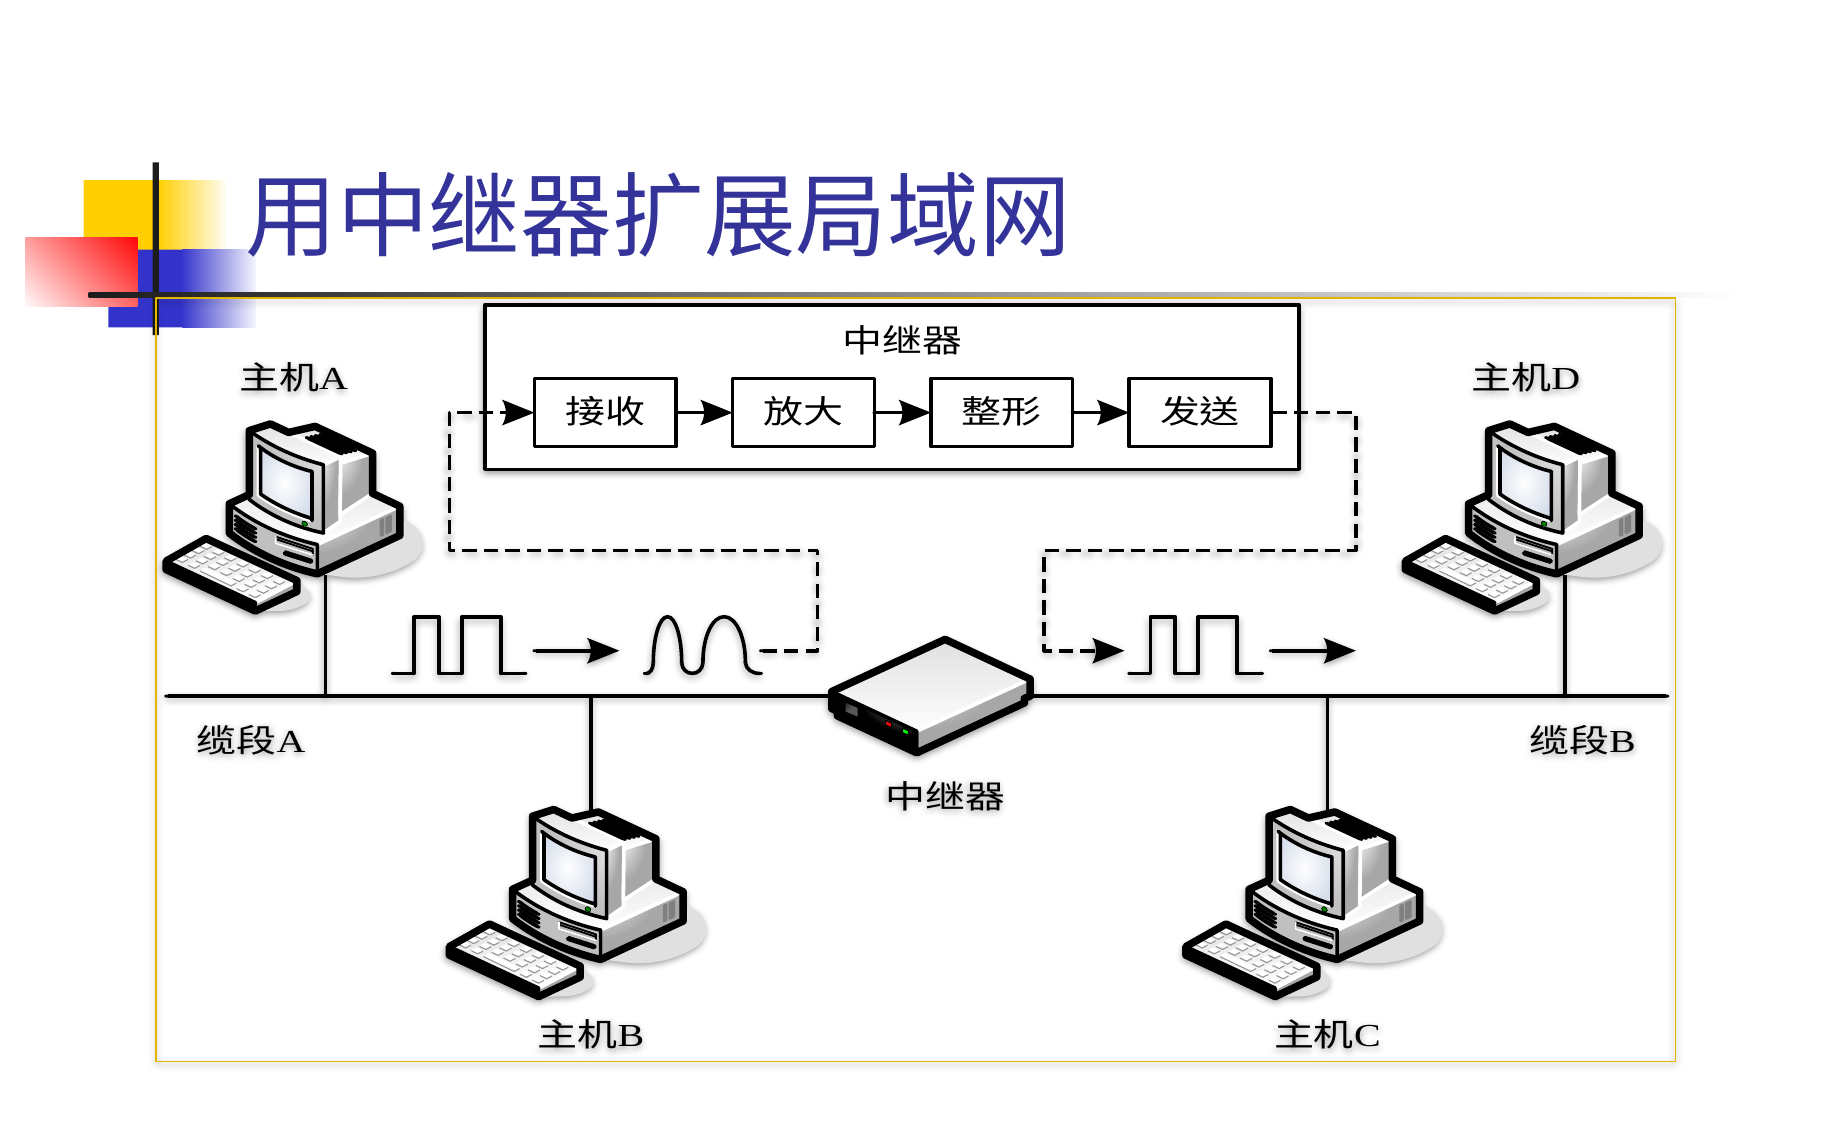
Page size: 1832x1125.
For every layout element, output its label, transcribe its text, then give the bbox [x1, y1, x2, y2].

title 用中继器扩展局域网 [230, 35, 1791, 275]
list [156, 298, 1676, 1062]
